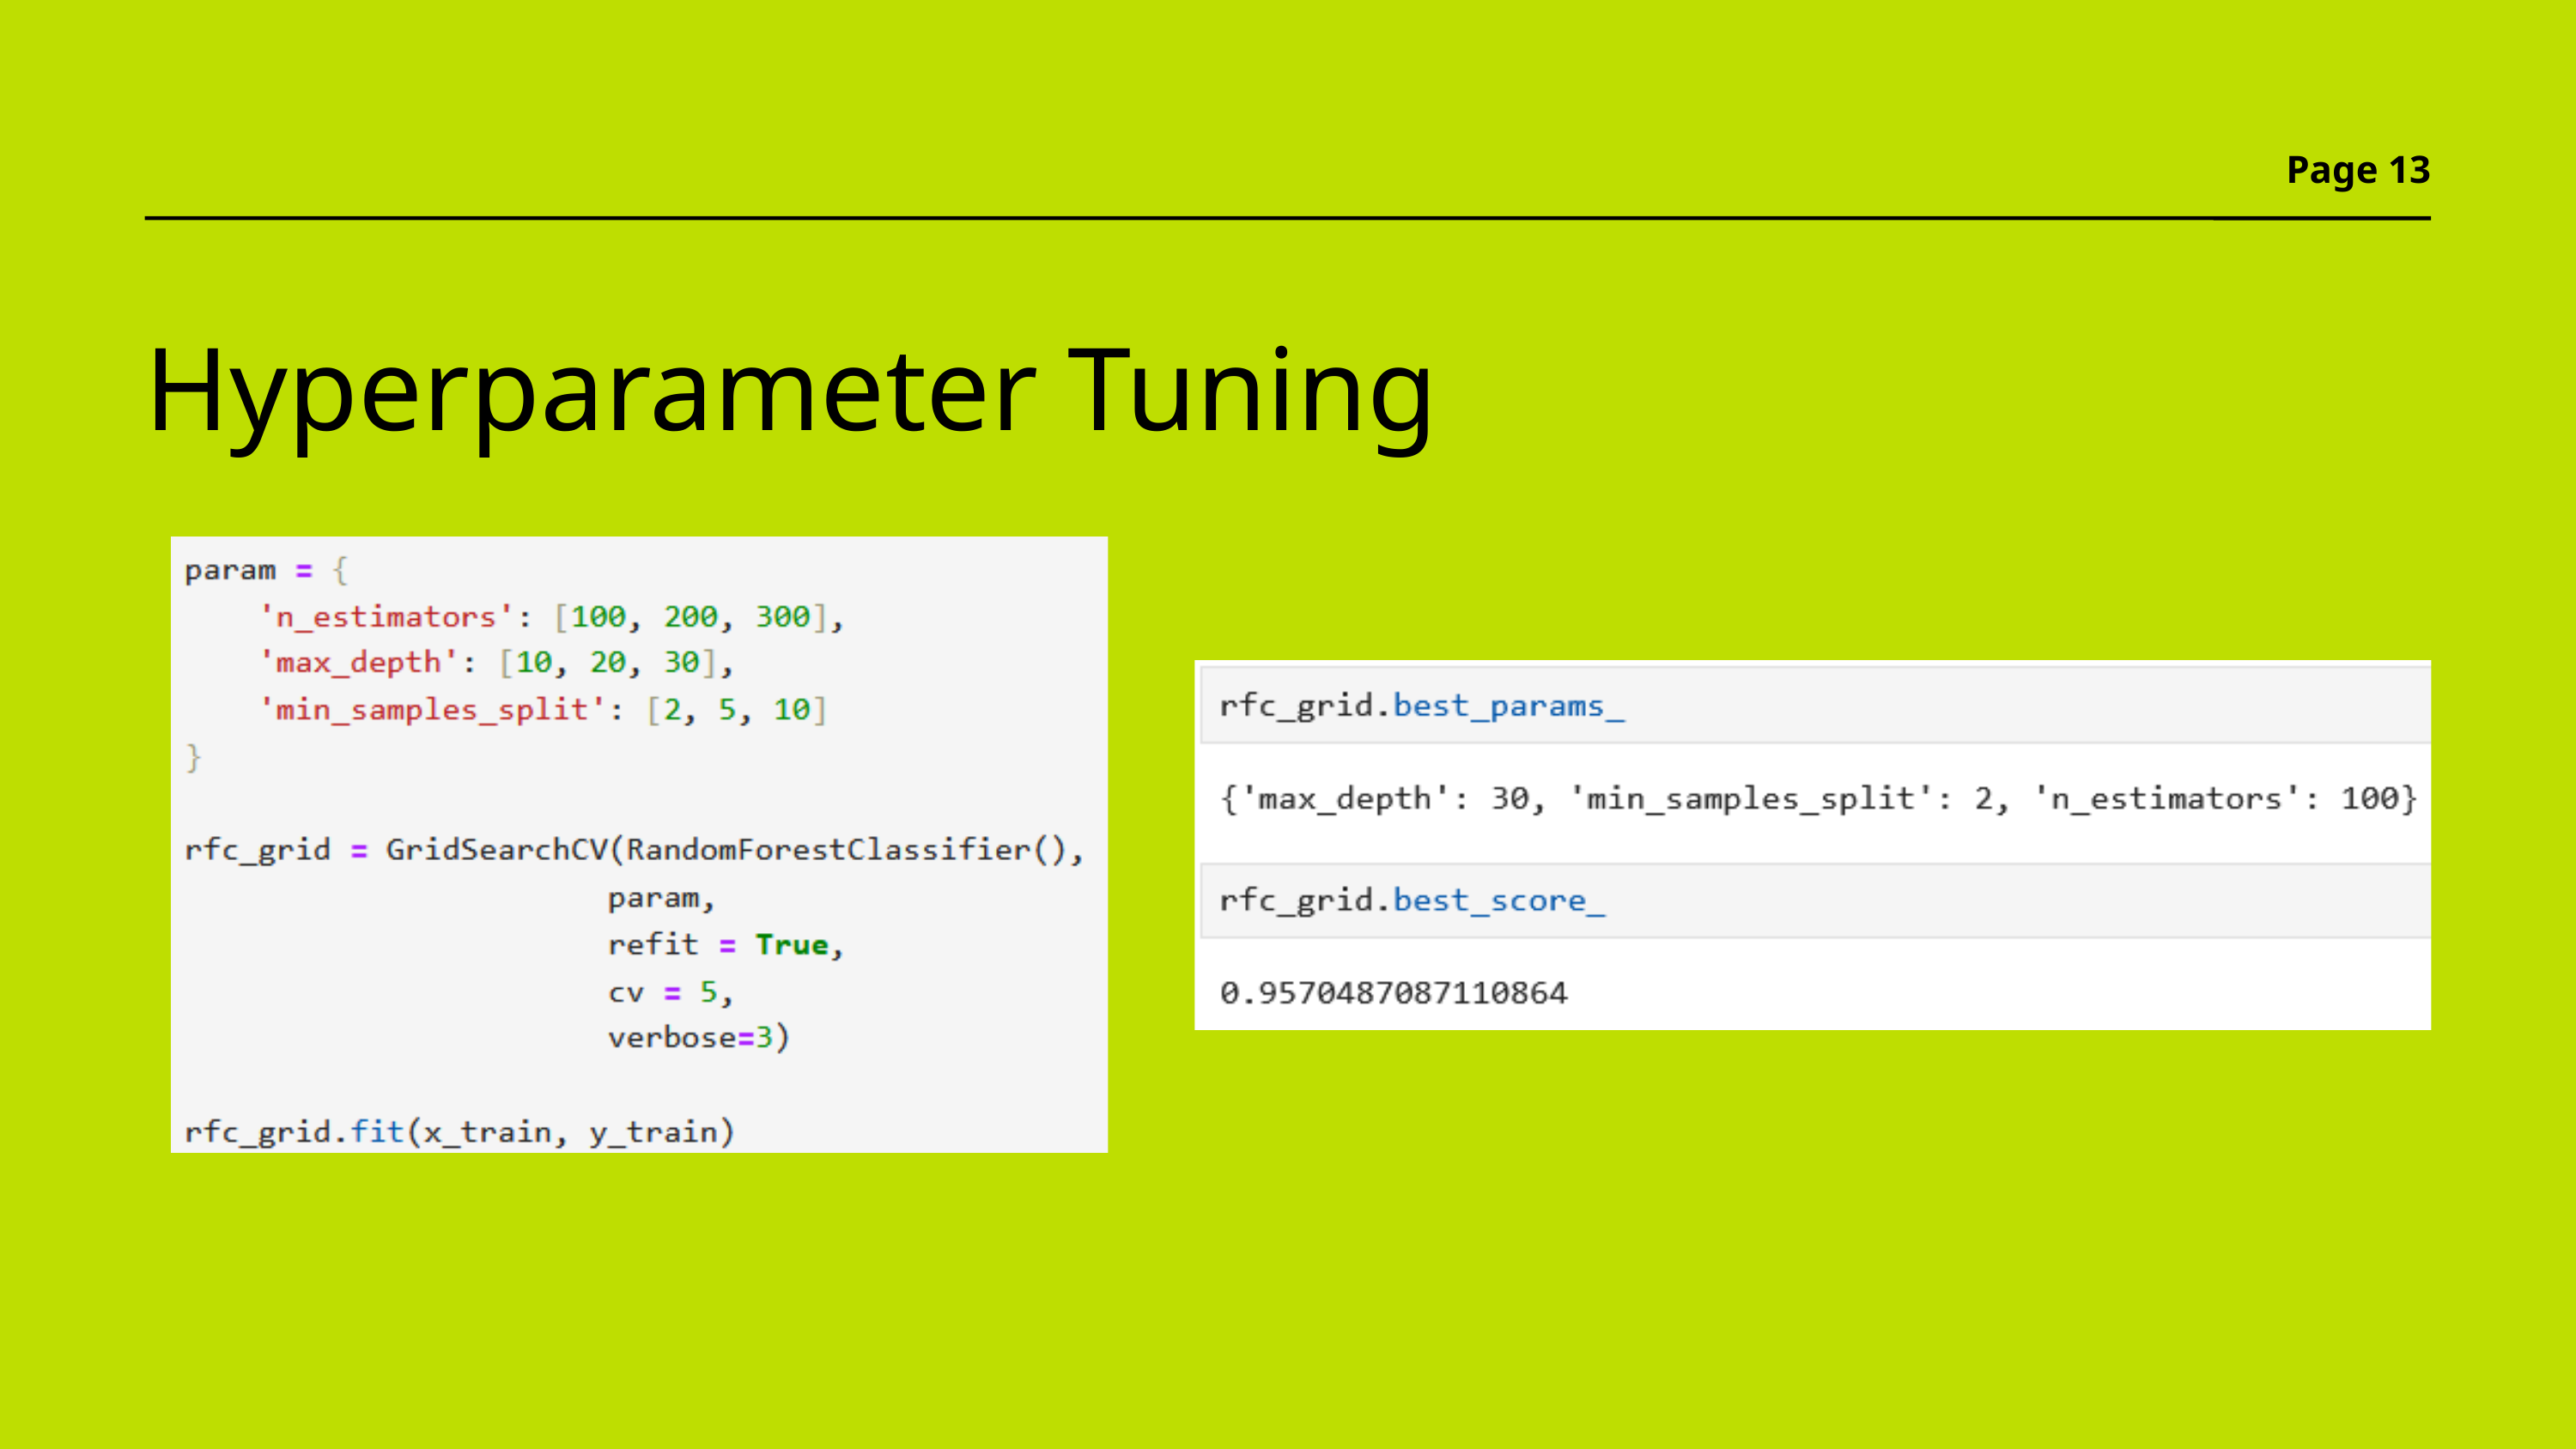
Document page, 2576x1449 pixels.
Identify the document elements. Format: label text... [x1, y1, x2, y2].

text_box Hyperparameter Tuning [144, 293, 1654, 454]
text_box [171, 537, 1109, 1153]
text_box Page 13 [2252, 137, 2432, 191]
text_box [1194, 660, 2432, 1030]
